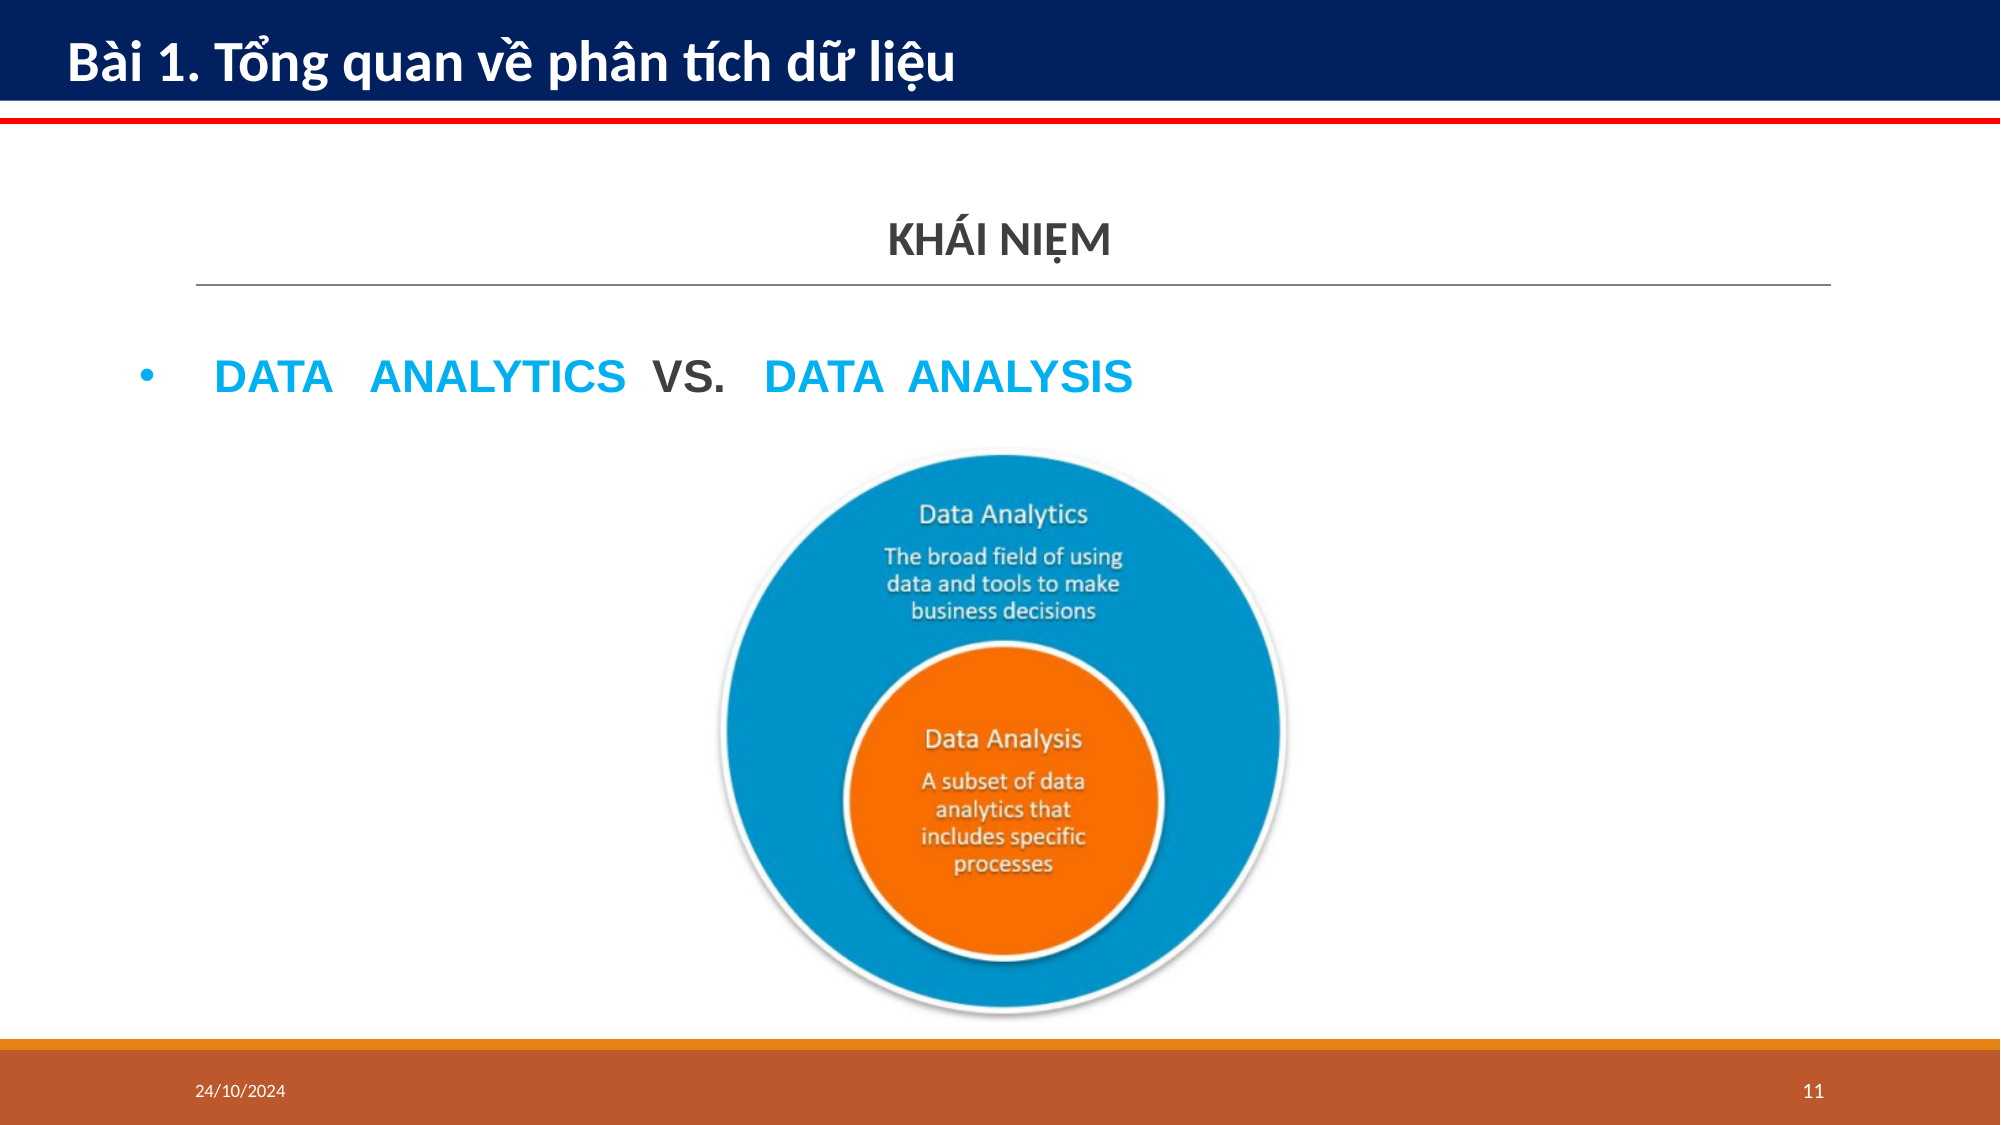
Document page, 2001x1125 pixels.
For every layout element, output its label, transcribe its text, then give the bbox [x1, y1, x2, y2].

slide_number ‹#› [1624, 1059, 1840, 1120]
text_box DATA ANALYTICS VS. DATA ANALYSIS [124, 340, 1910, 410]
title Bài 1. Tổng quan về phân tích dữ liệu [0, 0, 2000, 101]
picture [684, 447, 1316, 1022]
text_box KHÁI NIỆM [559, 208, 1441, 274]
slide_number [180, 1059, 586, 1120]
